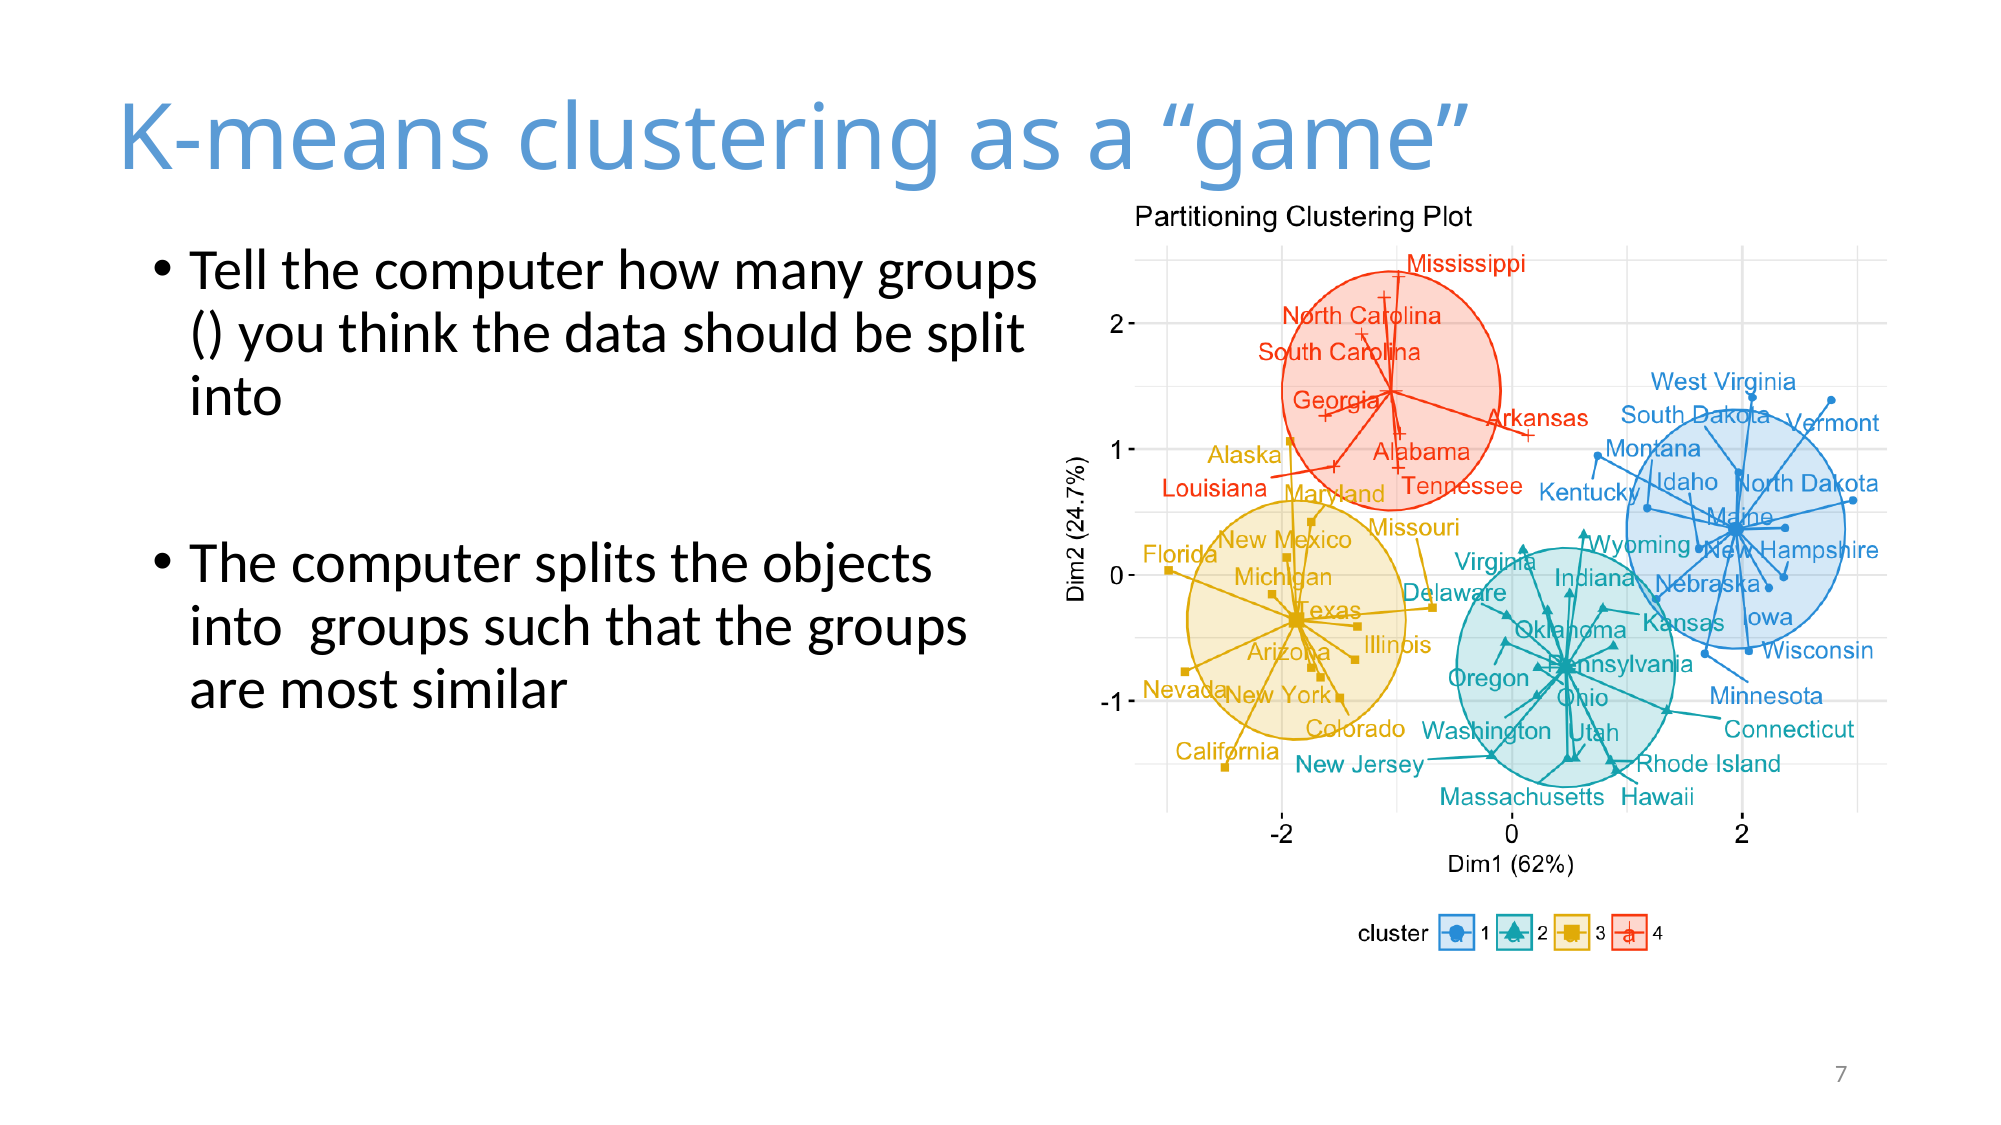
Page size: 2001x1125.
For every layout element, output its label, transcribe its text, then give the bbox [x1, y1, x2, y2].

text_box K-means clustering as a “game” [101, 47, 1602, 232]
slide_number 7 [1412, 1042, 1863, 1103]
picture [1054, 193, 1899, 975]
